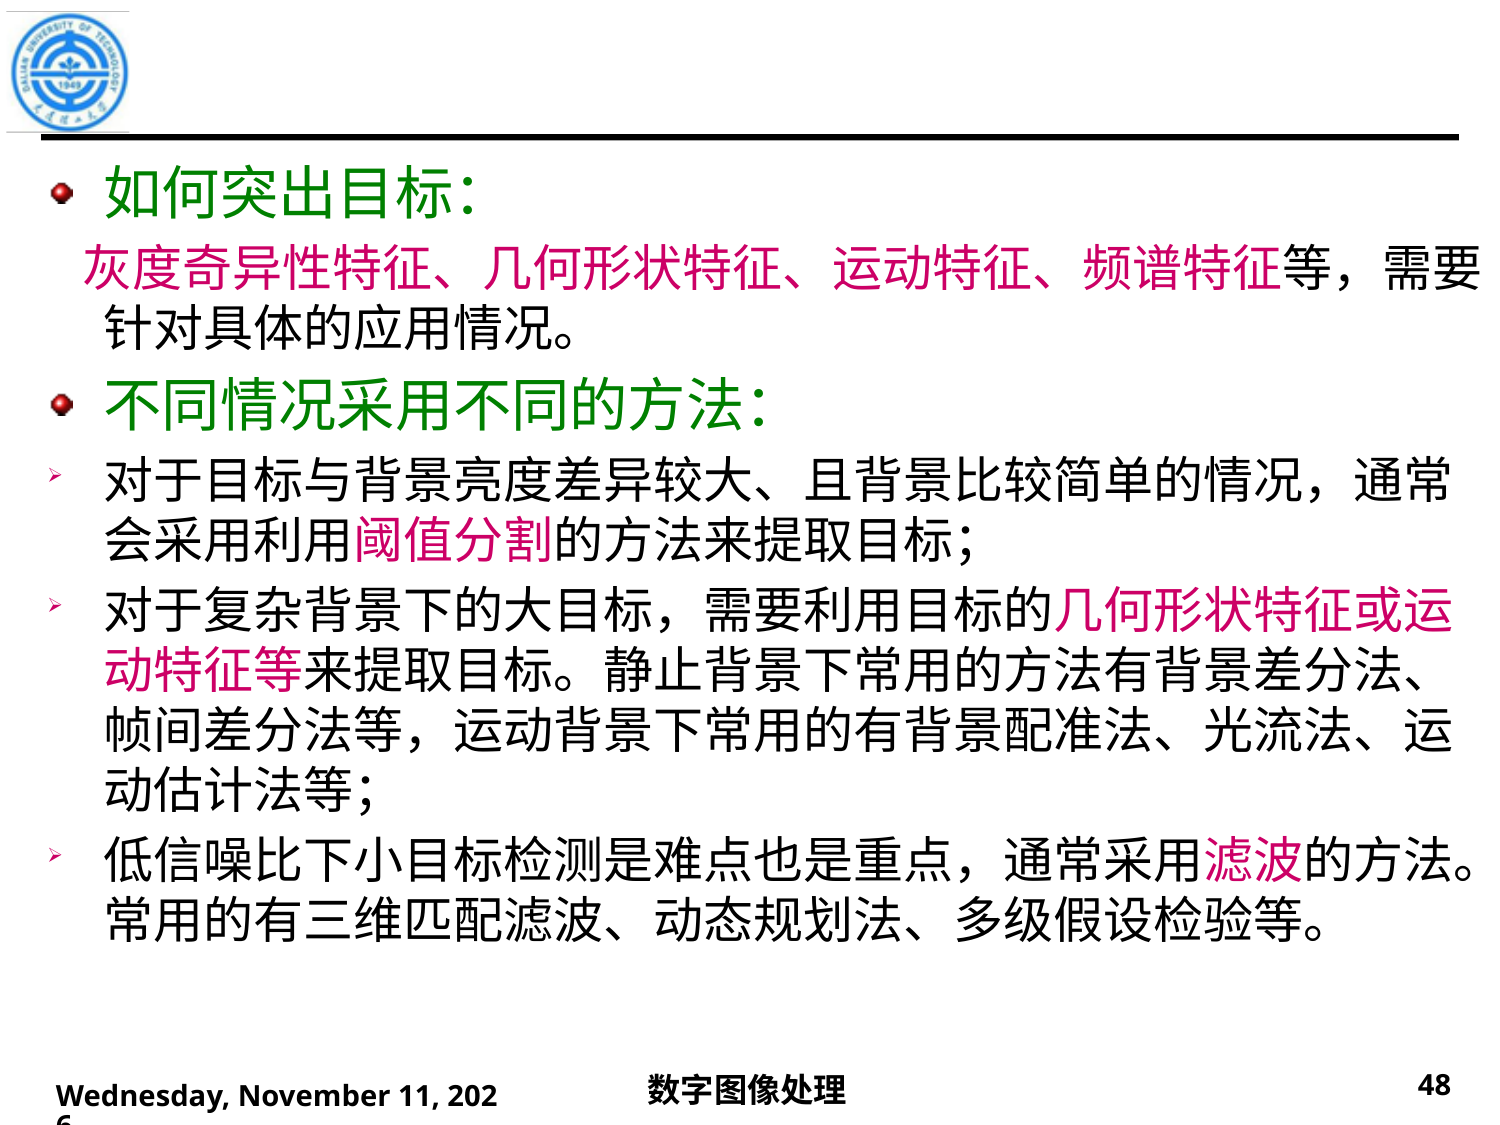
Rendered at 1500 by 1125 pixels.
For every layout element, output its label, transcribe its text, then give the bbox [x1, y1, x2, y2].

picture [47, 390, 73, 416]
picture [47, 179, 73, 204]
picture [6, 10, 130, 136]
list 如何突出目标： 灰度奇异性特征、几何形状特征、运动特征、频谱特征等，需要针对具体的应用情况。 不同情况采用不同的方法： 对于目标与背景亮度差异较大、且背景比较简单的情况，通常会采用利用阈值分割的方法来提取目标； 对于复杂背景下的大目标，需要利用目标的几何形状特征或运动特征等来提取目标。静止背景下常用的方法有背景差分法、帧间差分法等，运动背景下常用的有背景配准法、光流法、运动估计法等； 低信噪比下小目标检测是难点也是重点，通常采用滤波的方法。常用的有三维匹配滤波、动态规划法、多级假设检验等。 [32, 148, 1500, 1039]
